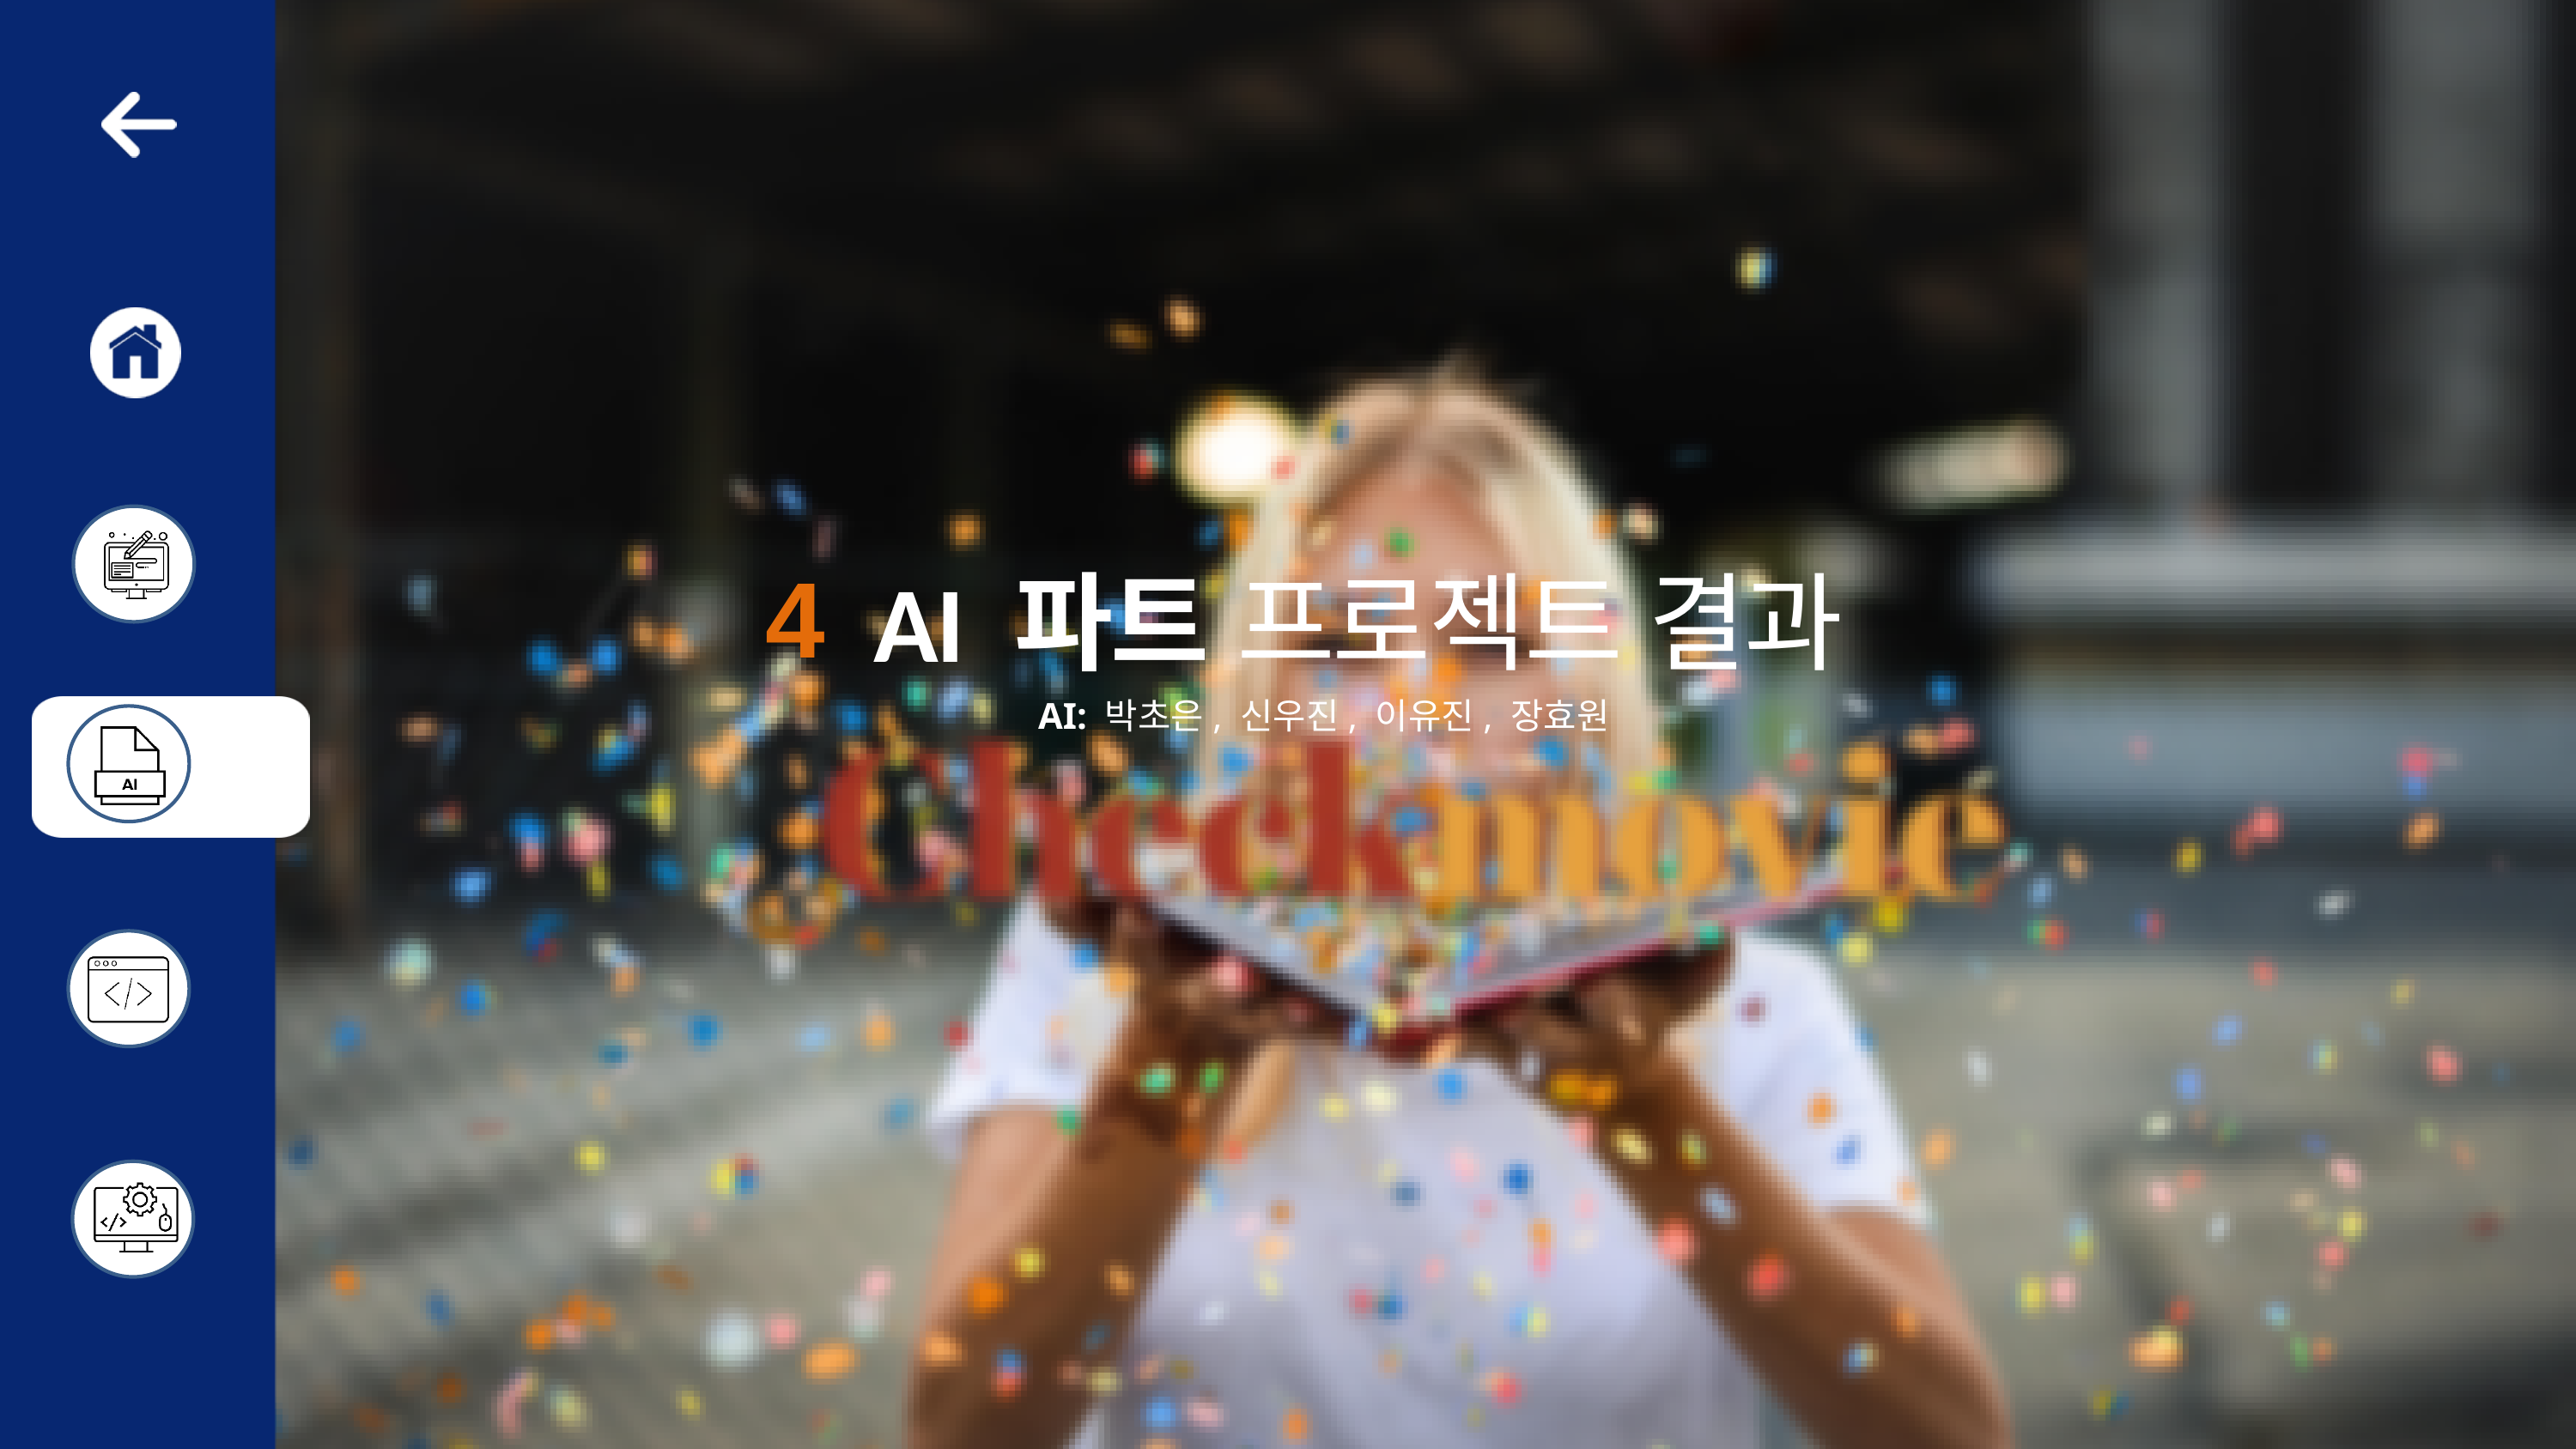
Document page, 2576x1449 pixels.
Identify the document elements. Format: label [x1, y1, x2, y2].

text_box [73, 506, 195, 622]
text_box [89, 307, 181, 399]
picture [31, 0, 2576, 1449]
text_box [0, 0, 277, 1449]
text_box [72, 1161, 194, 1277]
text_box [755, 543, 1897, 693]
text_box [68, 931, 190, 1047]
text_box [68, 706, 190, 822]
text_box [100, 92, 177, 158]
